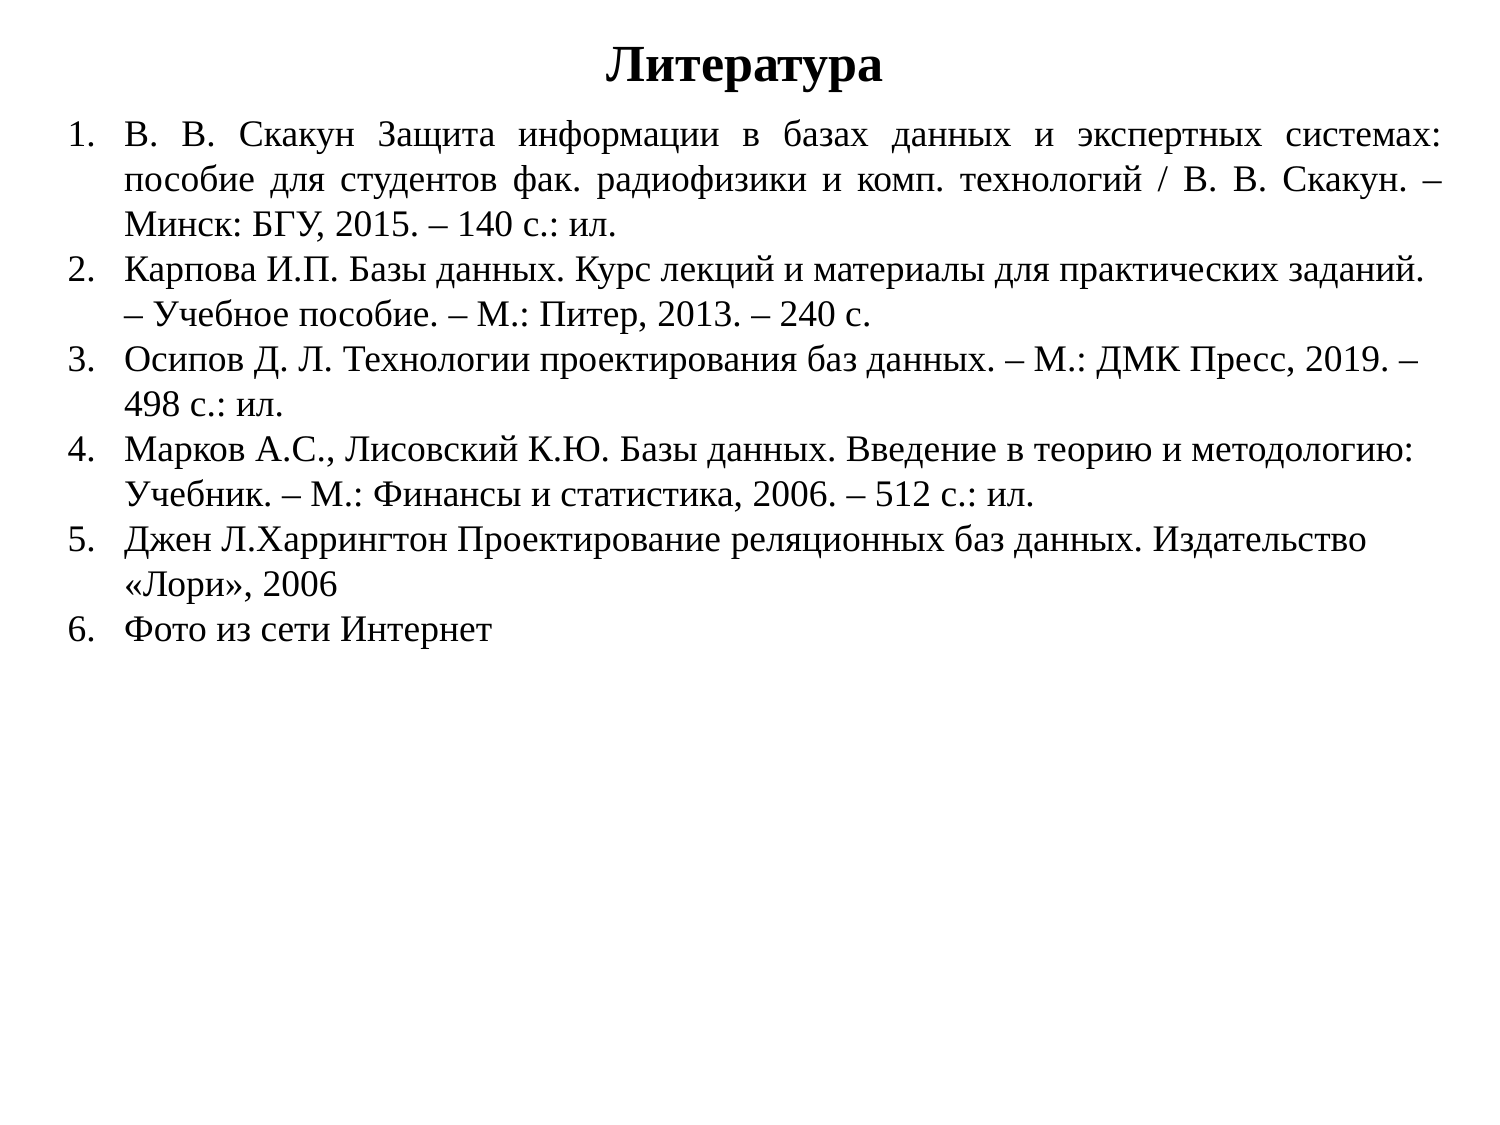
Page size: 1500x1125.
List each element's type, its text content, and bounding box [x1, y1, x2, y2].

text_box В. В. Скакун Защита информации в базах данных и экспертных системах: пособие для студентов фак. радиофизики и комп. технологий / В. В. Скакун. – Минск: БГУ, 2015. – 140 с.: ил. Карпова И.П. Базы данных. Курс лекций и материалы для практических заданий. – Учебное пособие. – М.: Питер, 2013. – 240 с. Осипов Д. Л. Технологии проектирования баз данных. – М.: ДМК Пресс, 2019. – 498 с.: ил. Марков А.С., Лисовский К.Ю. Базы данных. Введение в теорию и методологию: Учебник. – М.: Финансы и статистика, 2006. – 512 с.: ил. Джен Л.Харрингтон Проектирование реляционных баз данных. Издательство «Лори», 2006 Фото из сети Интернет [53, 101, 1458, 657]
title Литература [32, 19, 1458, 102]
